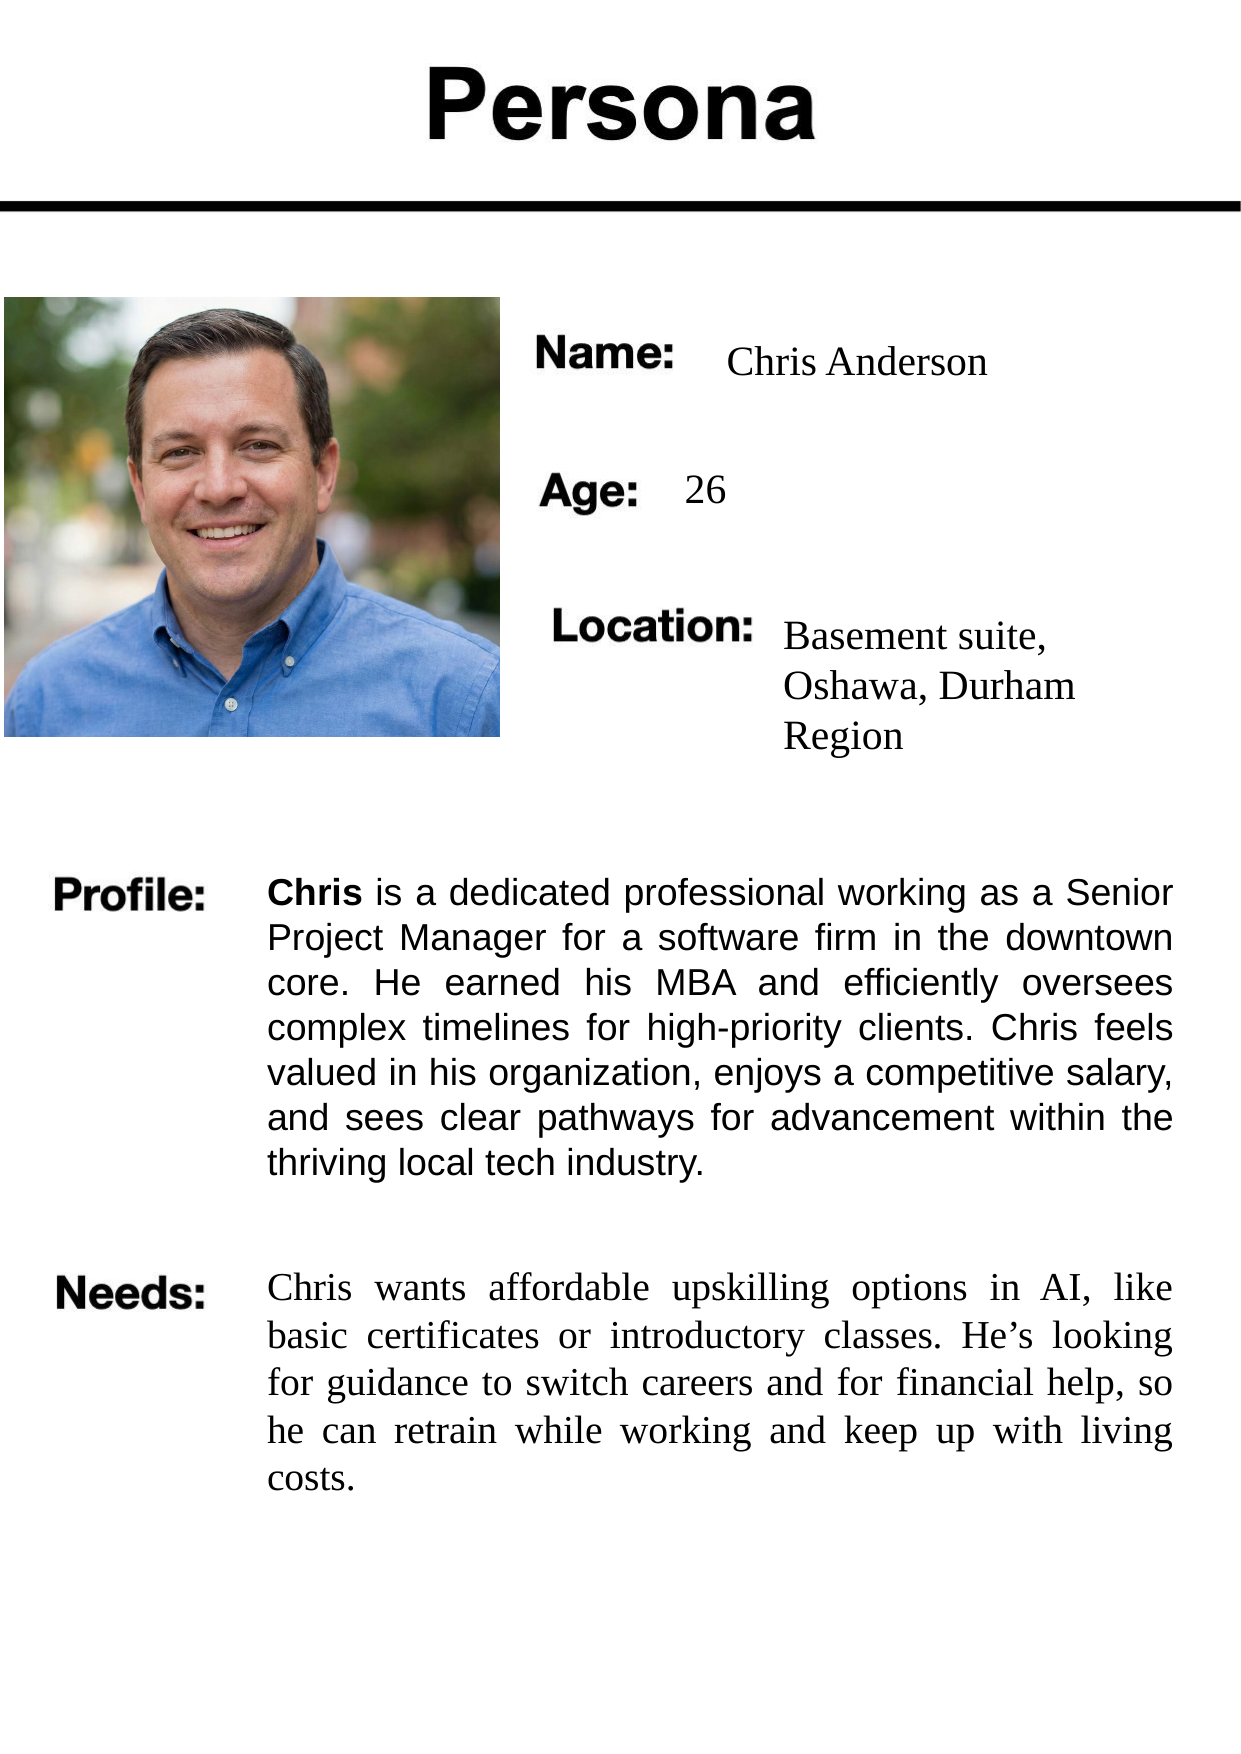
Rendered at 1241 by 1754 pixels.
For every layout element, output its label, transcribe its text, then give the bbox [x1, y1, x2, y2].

text_box 26 [669, 446, 1054, 517]
text_box Chris Anderson [711, 318, 1189, 389]
picture [0, 0, 1241, 1754]
text_box Chris wants affordable upskilling options in AI, like basic certificates or introductory classes. He’s looking for guidance to switch careers and for financial help, so he can retrain while working and keep up with living costs. [252, 1246, 1189, 1576]
text_box Chris is a dedicated professional working as a Senior Project Manager for a software firm in the downtown core. He earned his MBA and efficiently oversees complex timelines for high-priority clients. Chris feels valued in his organization, enjoys a competitive salary, and sees clear pathways for advancement within the thriving local tech industry. [252, 852, 1189, 1246]
text_box Basement suite, Oshawa, Durham Region [768, 592, 1189, 743]
